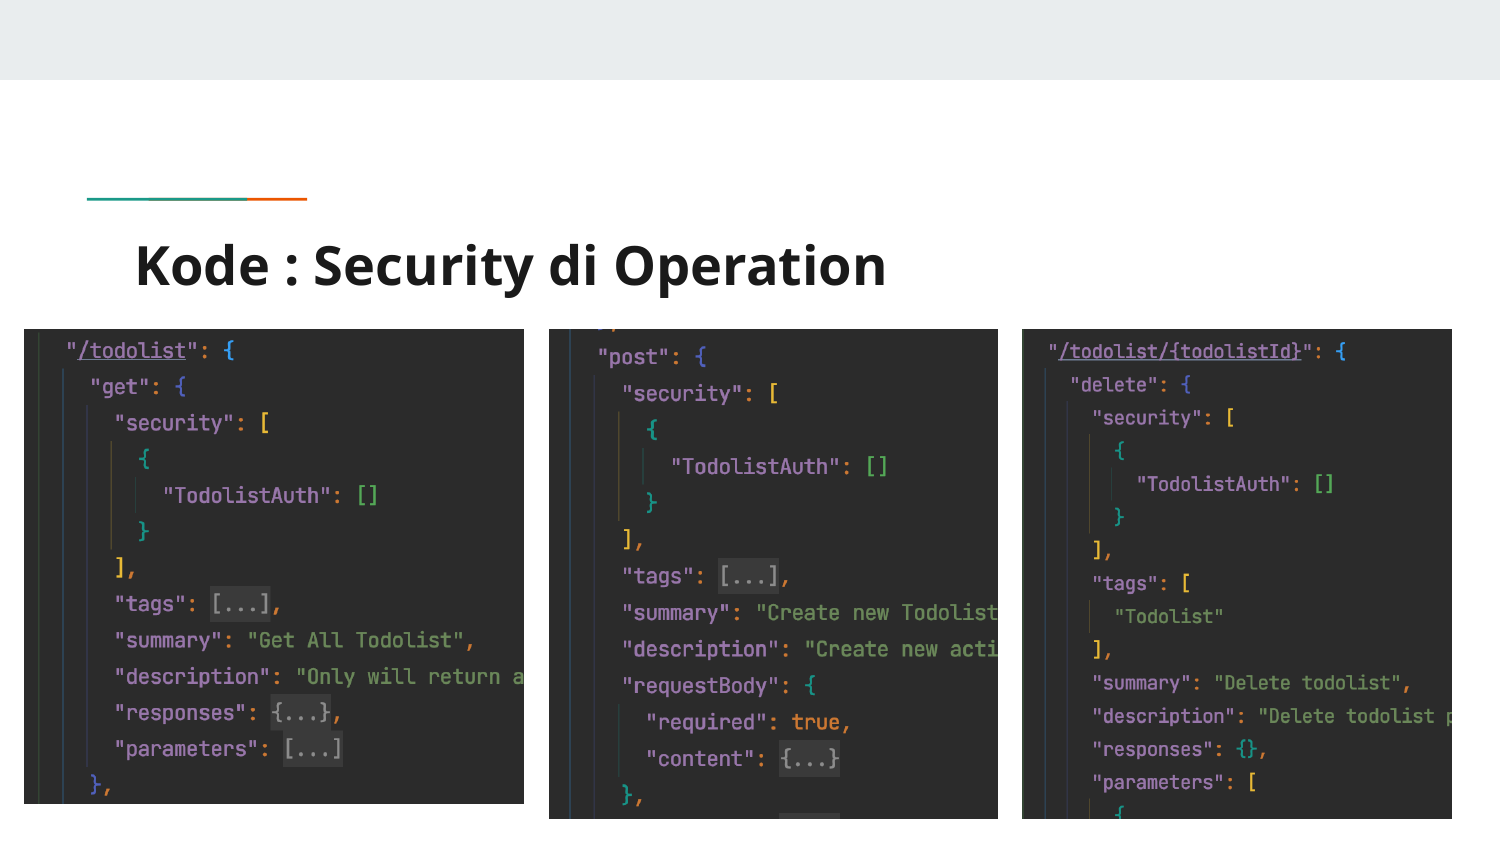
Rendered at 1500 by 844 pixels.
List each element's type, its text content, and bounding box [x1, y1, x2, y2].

title Kode : Security di Operation [119, 216, 1381, 305]
picture [1022, 328, 1452, 819]
picture [548, 328, 998, 819]
picture [24, 328, 525, 805]
